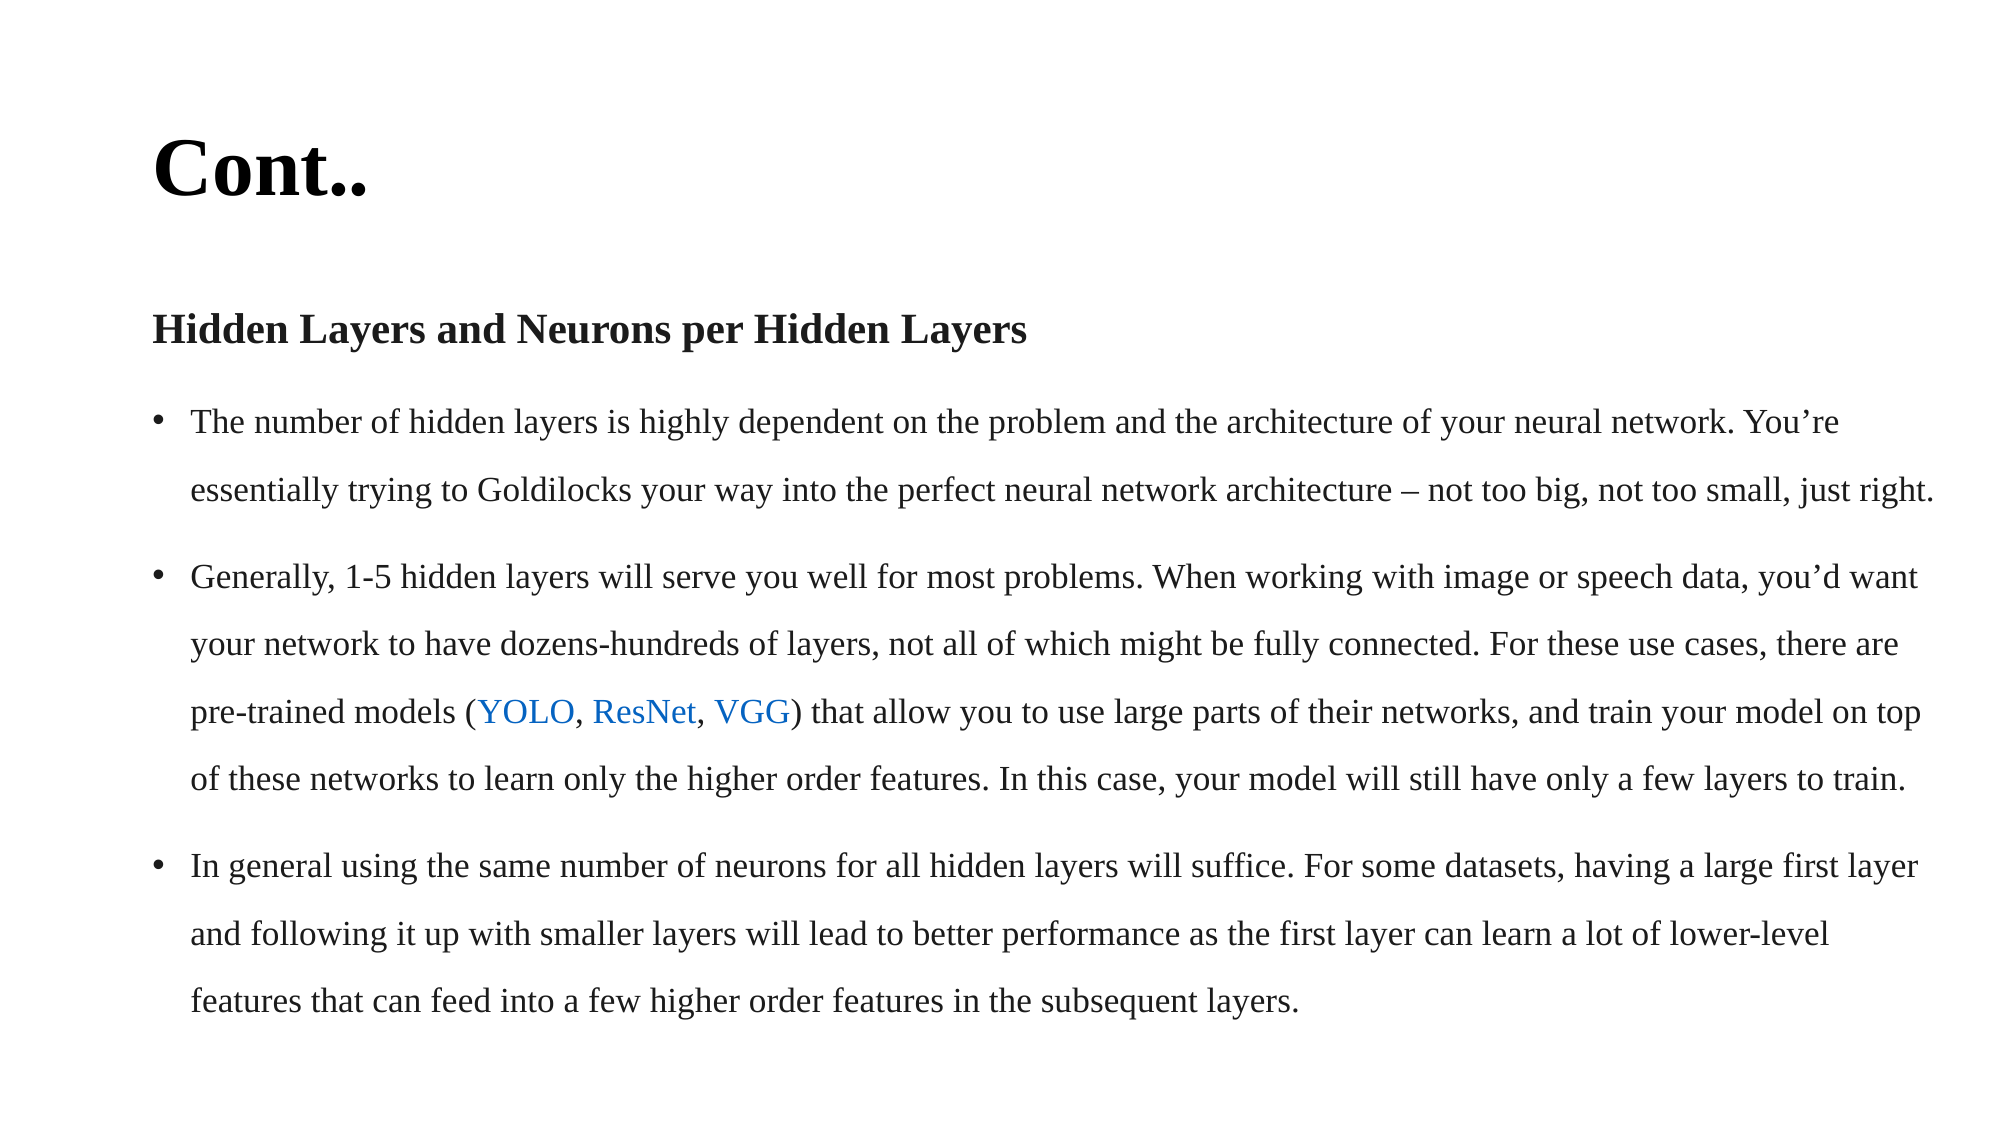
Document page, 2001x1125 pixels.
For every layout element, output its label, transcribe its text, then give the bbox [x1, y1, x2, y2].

title Cont.. [137, 59, 1863, 278]
list Hidden Layers and Neurons per Hidden Layers The number of hidden layers is highly dependent on the problem and the architecture of your neural network. You’re essentially trying to Goldilocks your way into the perfect neural network architecture – not too big, not too small, just right. Generally, 1-5 hidden layers will serve you well for most problems. When working with image or speech data, you’d want your network to have dozens-hundreds of layers, not all of which might be fully connected. For these use cases, there are pre-trained models (YOLO, ResNet, VGG) that allow you to use large parts of their networks, and train your model on top of these networks to learn only the higher order features. In this case, your model will still have only a few layers to train. In general using the same number of neurons for all hidden layers will suffice. For some datasets, having a large first layer and following it up with smaller layers will lead to better performance as the first layer can learn a lot of lower-level features that can feed into a few higher order features in the subsequent layers. [137, 299, 1960, 1037]
